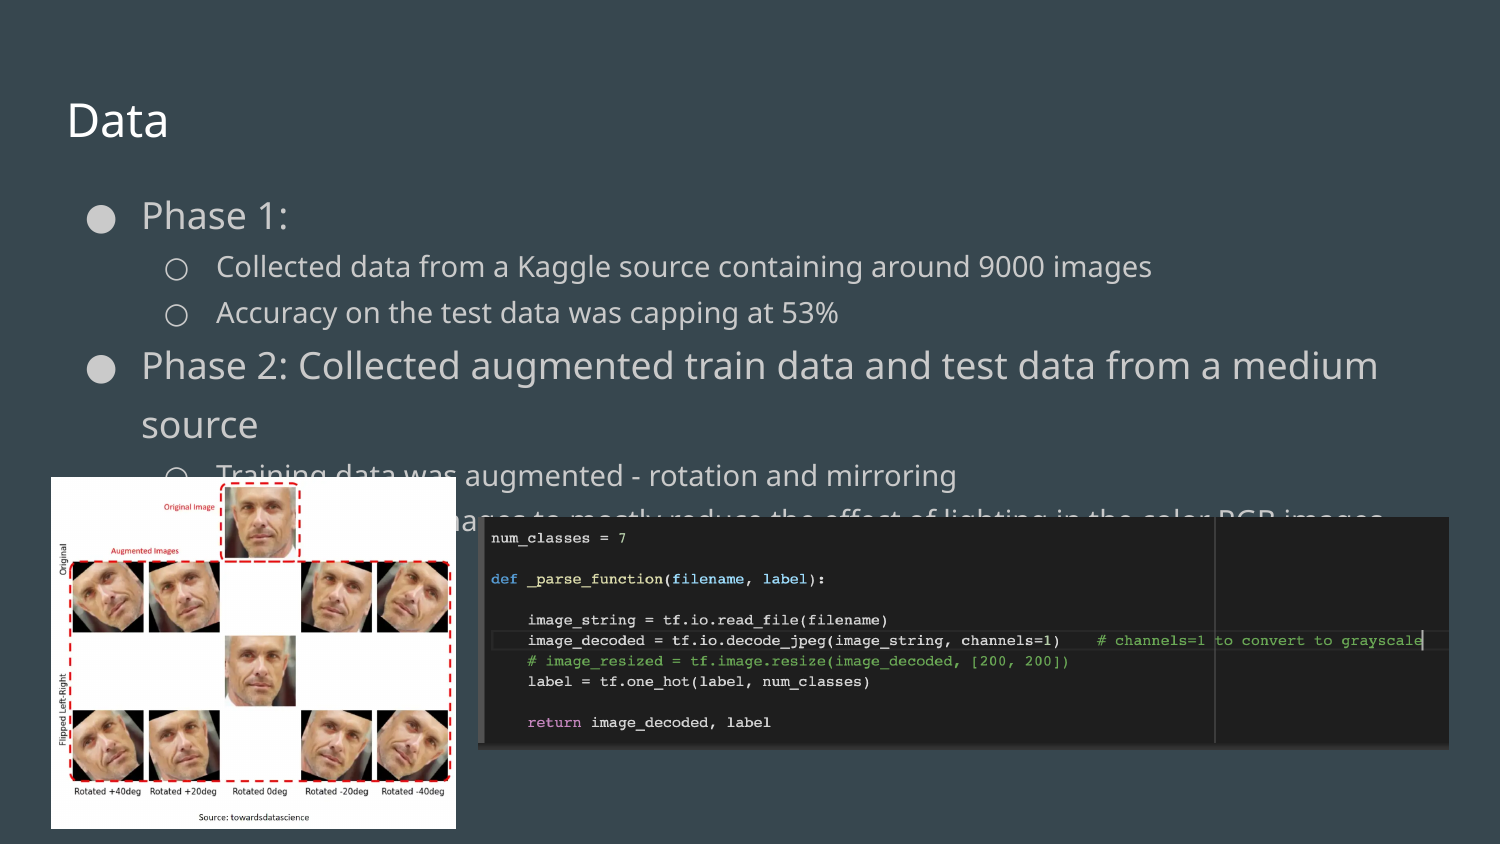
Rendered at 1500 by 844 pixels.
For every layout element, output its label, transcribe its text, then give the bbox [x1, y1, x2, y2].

title Data [51, 72, 1449, 166]
picture [478, 516, 1450, 750]
picture [50, 477, 457, 830]
list Phase 1: Collected data from a Kaggle source containing around 9000 images Accuracy on the test data was capping at 53% Phase 2: Collected augmented train data and test data from a medium source Training data was augmented - rotation and mirroring Grayscaled the images to mostly reduce the effect of lighting in the color RGB images [51, 166, 1449, 728]
